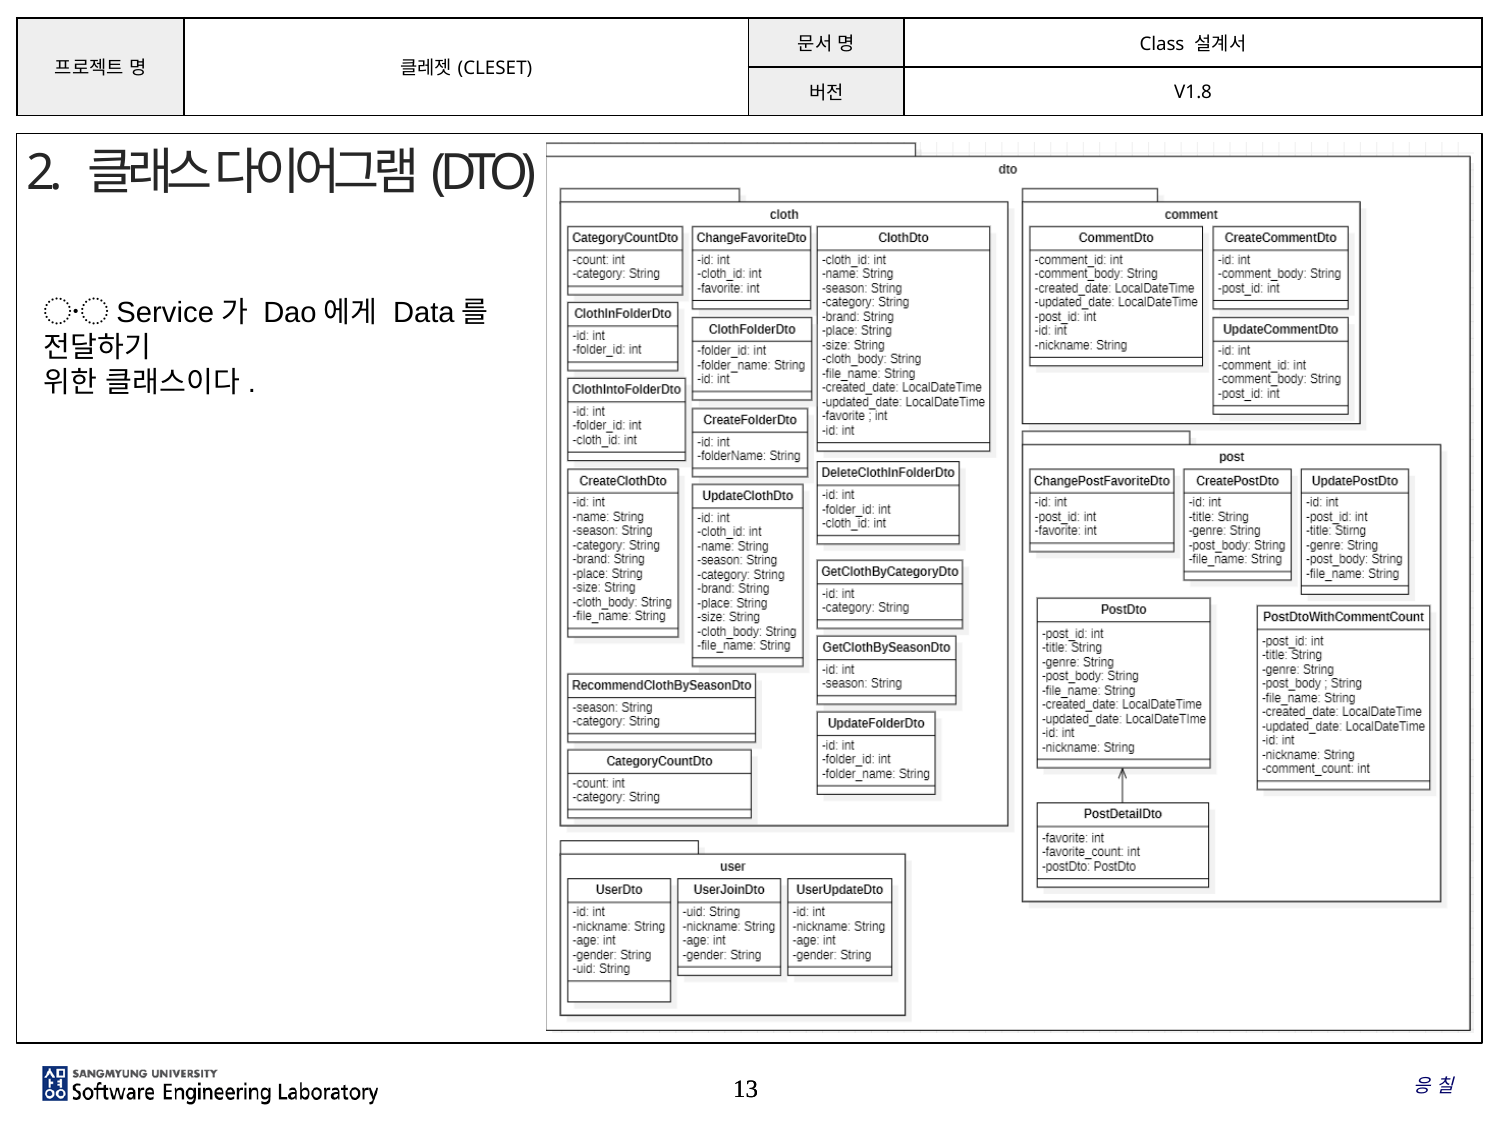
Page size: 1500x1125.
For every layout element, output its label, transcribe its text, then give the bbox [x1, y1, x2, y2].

footer 응 칠 [994, 1060, 1454, 1110]
text_box 〮Service가 Dao에게 Data를 전달하기 위한 클래스이다. [28, 285, 541, 406]
picture [546, 142, 1474, 1033]
picture [42, 1066, 382, 1106]
text_box 2. 클래스 다이어그램(DTO) [11, 131, 552, 207]
